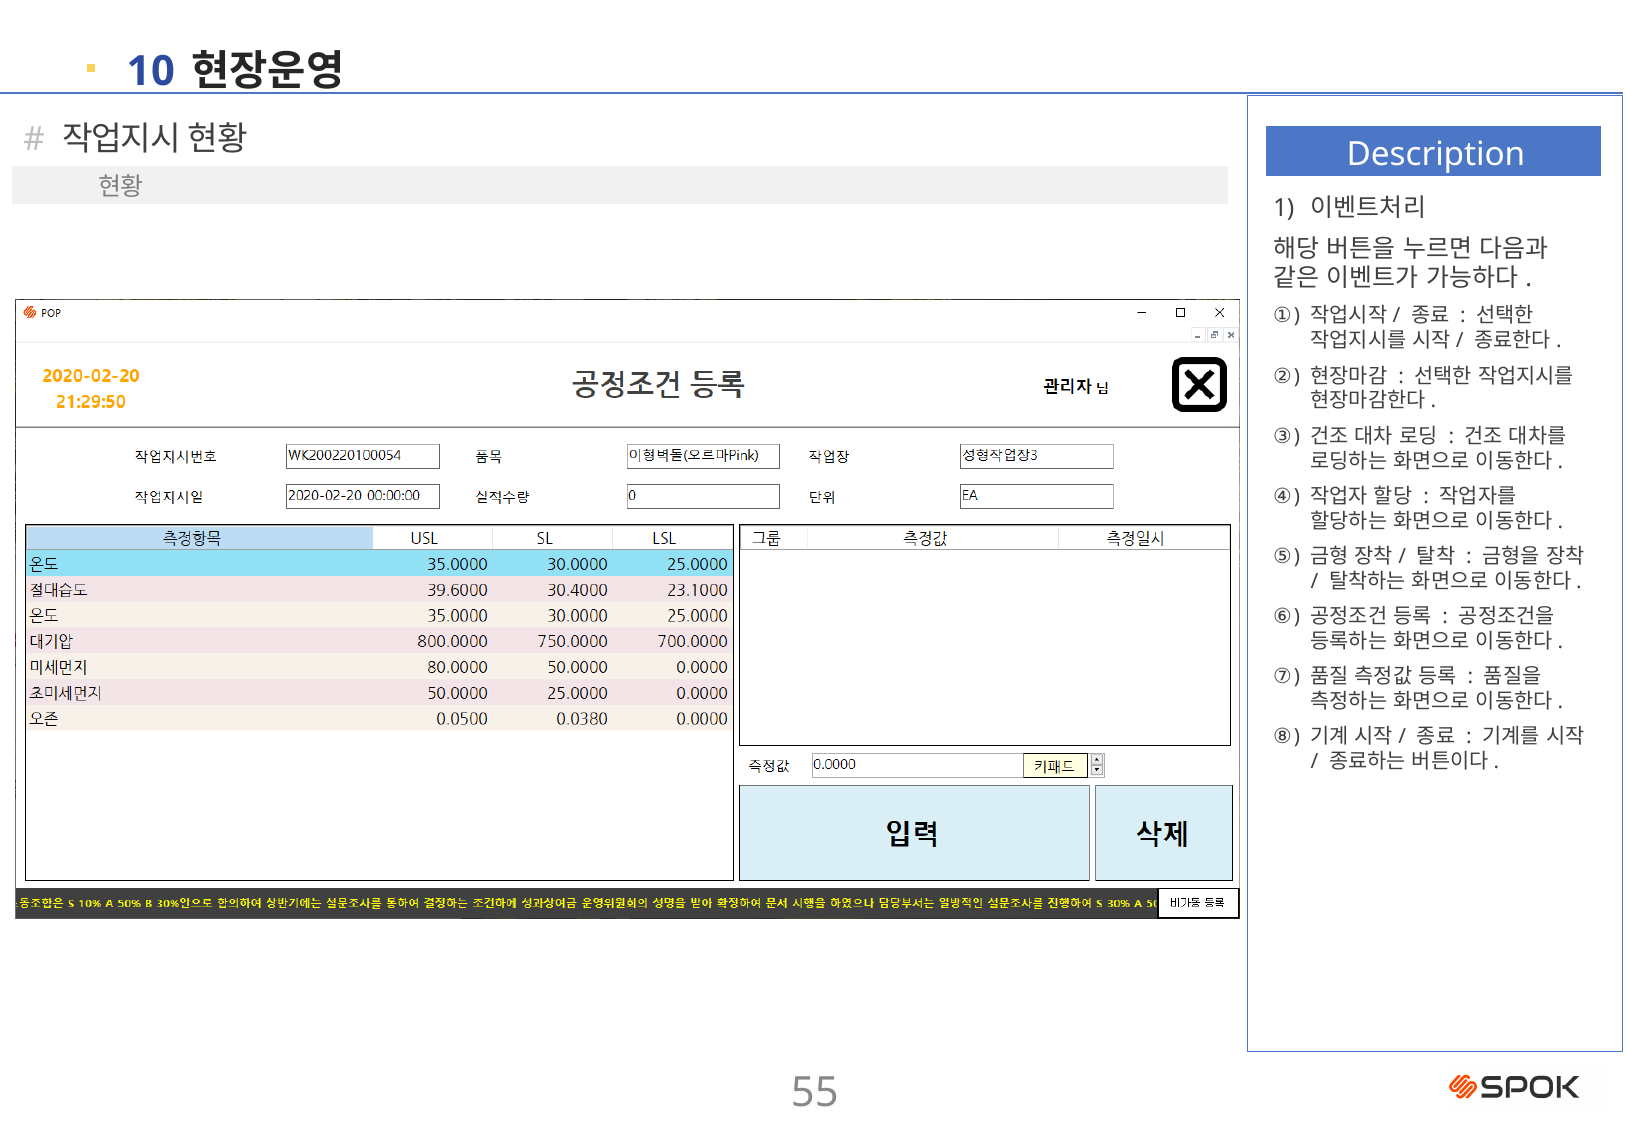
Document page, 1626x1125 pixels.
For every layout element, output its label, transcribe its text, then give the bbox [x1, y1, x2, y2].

picture [15, 299, 1241, 919]
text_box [11, 166, 1229, 205]
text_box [0, 92, 1623, 1052]
picture [1449, 1060, 1610, 1114]
slide_number 55 [781, 1064, 844, 1116]
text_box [87, 42, 408, 91]
